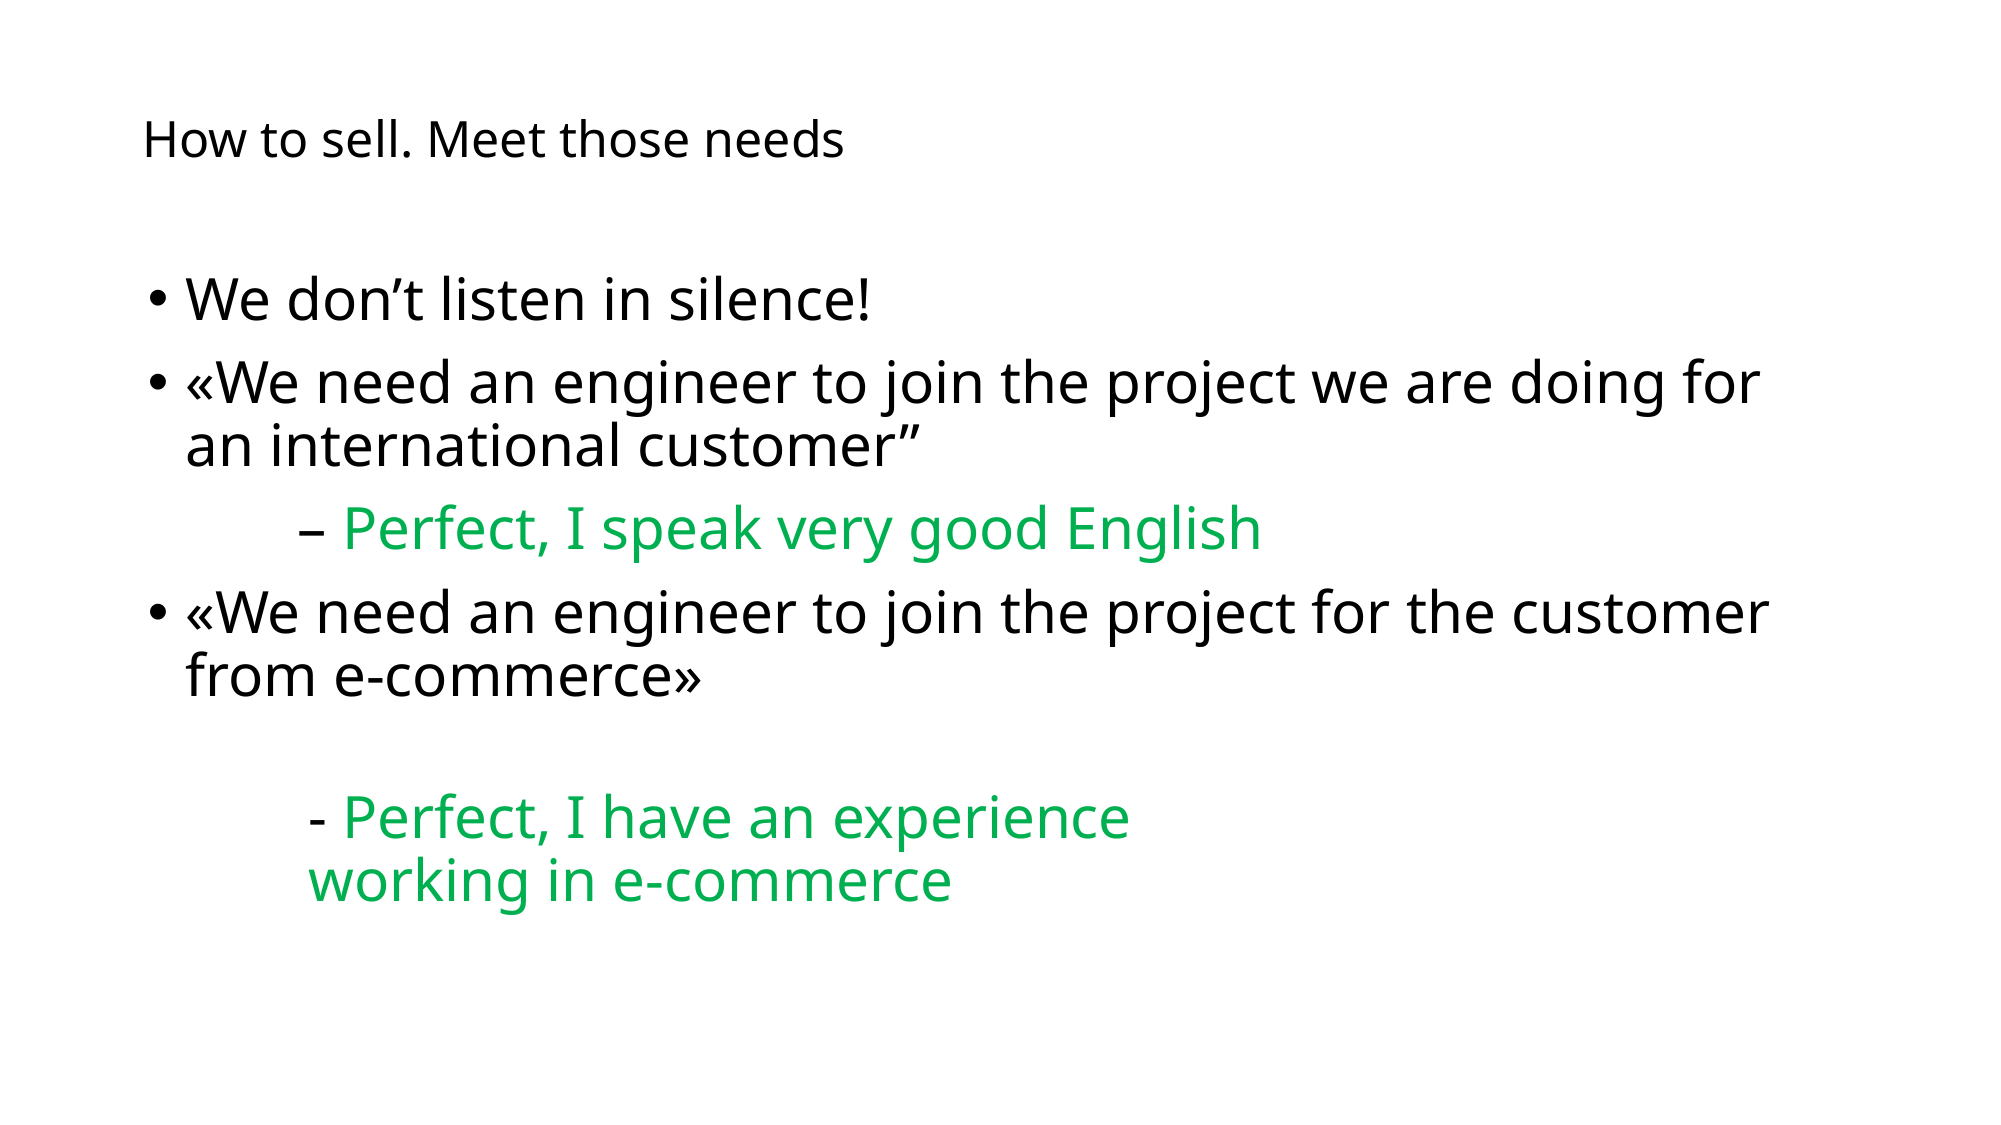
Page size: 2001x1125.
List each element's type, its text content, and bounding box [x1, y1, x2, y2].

title How to sell. Meet those needs [127, 32, 1853, 250]
list We don’t listen in silence! «We need an engineer to join the project we are doing for an international customer” – Perfect, I speak very good English «We need an engineer to join the project for the customer from e-commerce» [132, 171, 1847, 876]
text_box - Perfect, I have an experience working in e-commerce [293, 781, 1294, 922]
